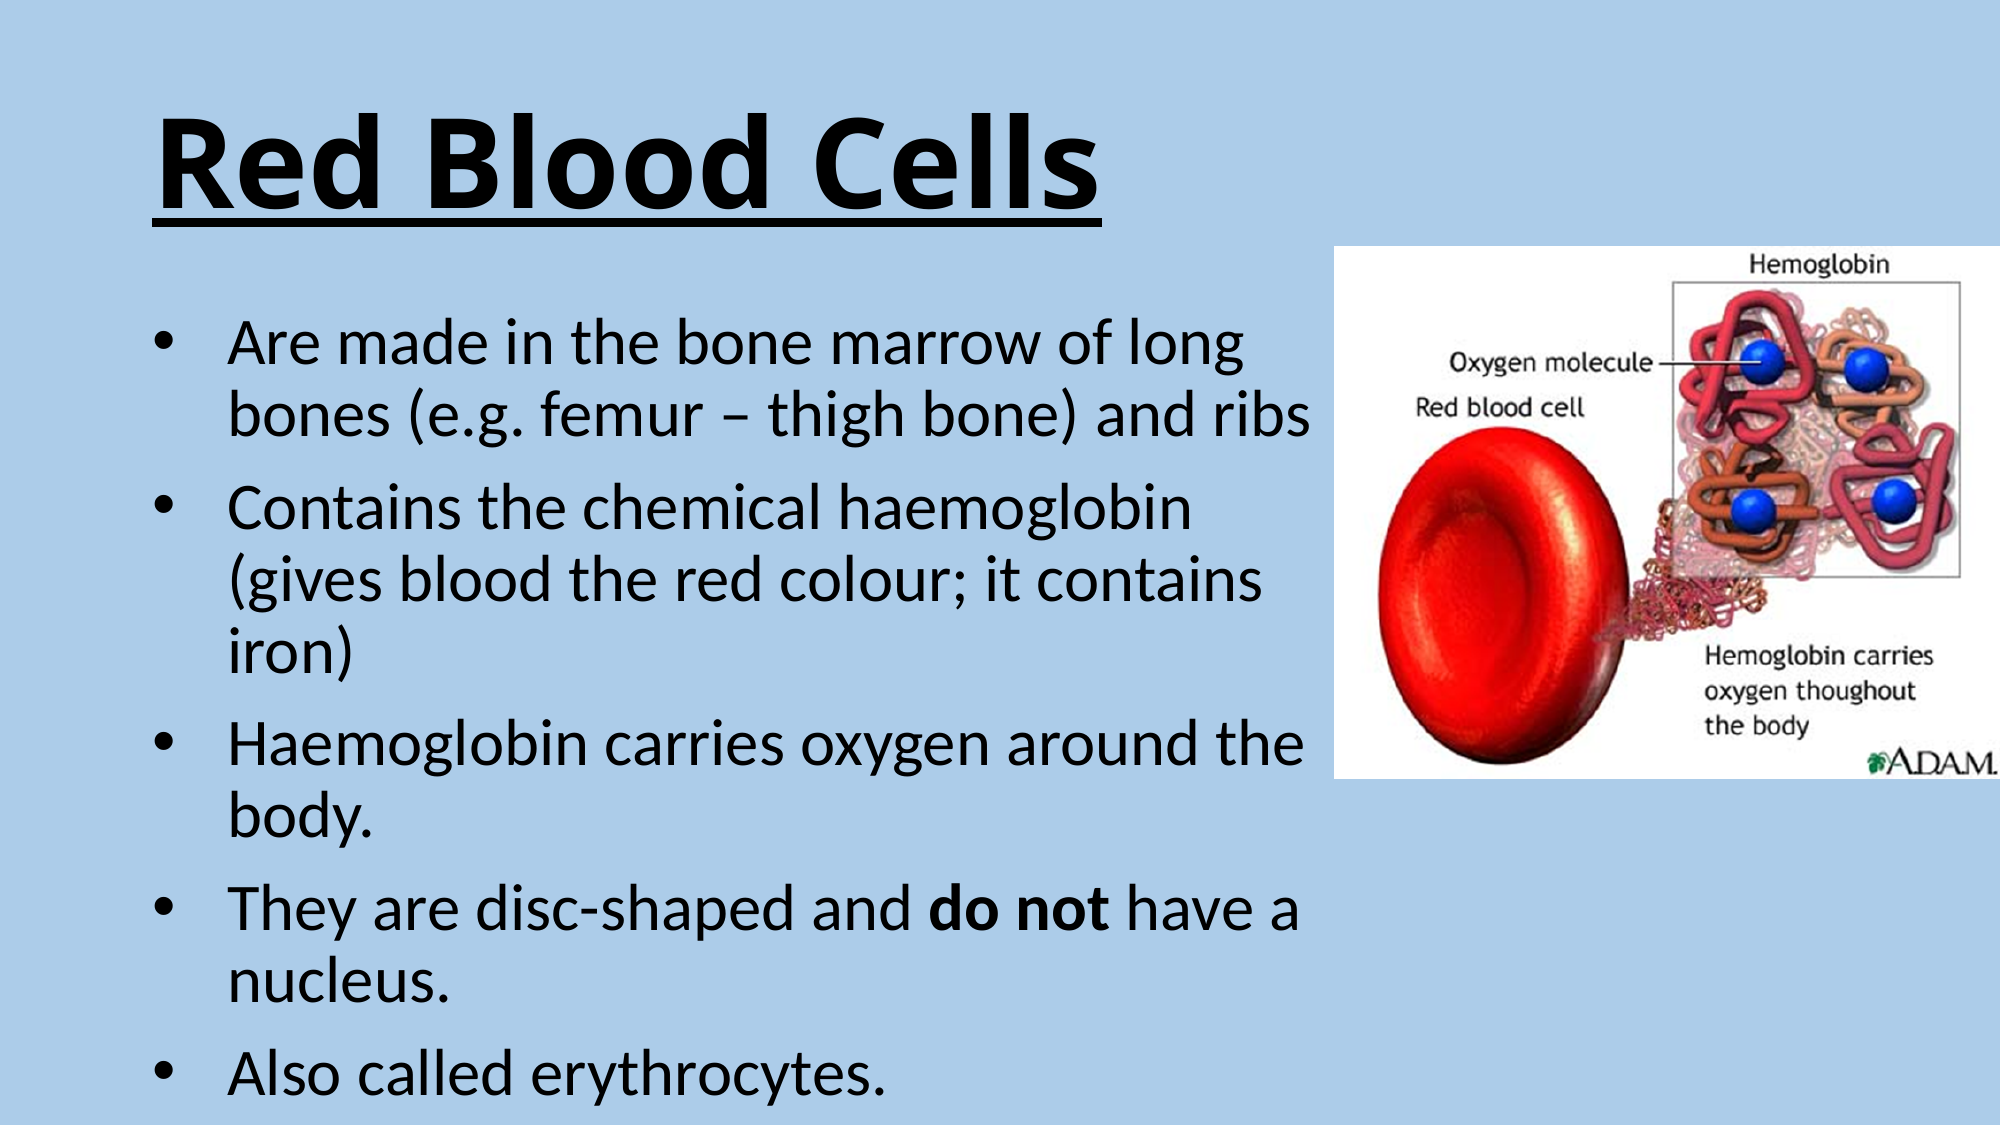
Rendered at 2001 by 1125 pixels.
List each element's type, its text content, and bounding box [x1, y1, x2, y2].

list Are made in the bone marrow of long bones (e.g. femur – thigh bone) and ribs Contains the chemical haemoglobin (gives blood the red colour; it contains iron) Haemoglobin carries oxygen around the body. They are disc-shaped and do not have a nucleus. Also called erythrocytes. [137, 299, 1367, 1117]
title Red Blood Cells [137, 59, 1863, 278]
picture [1334, 246, 2000, 779]
